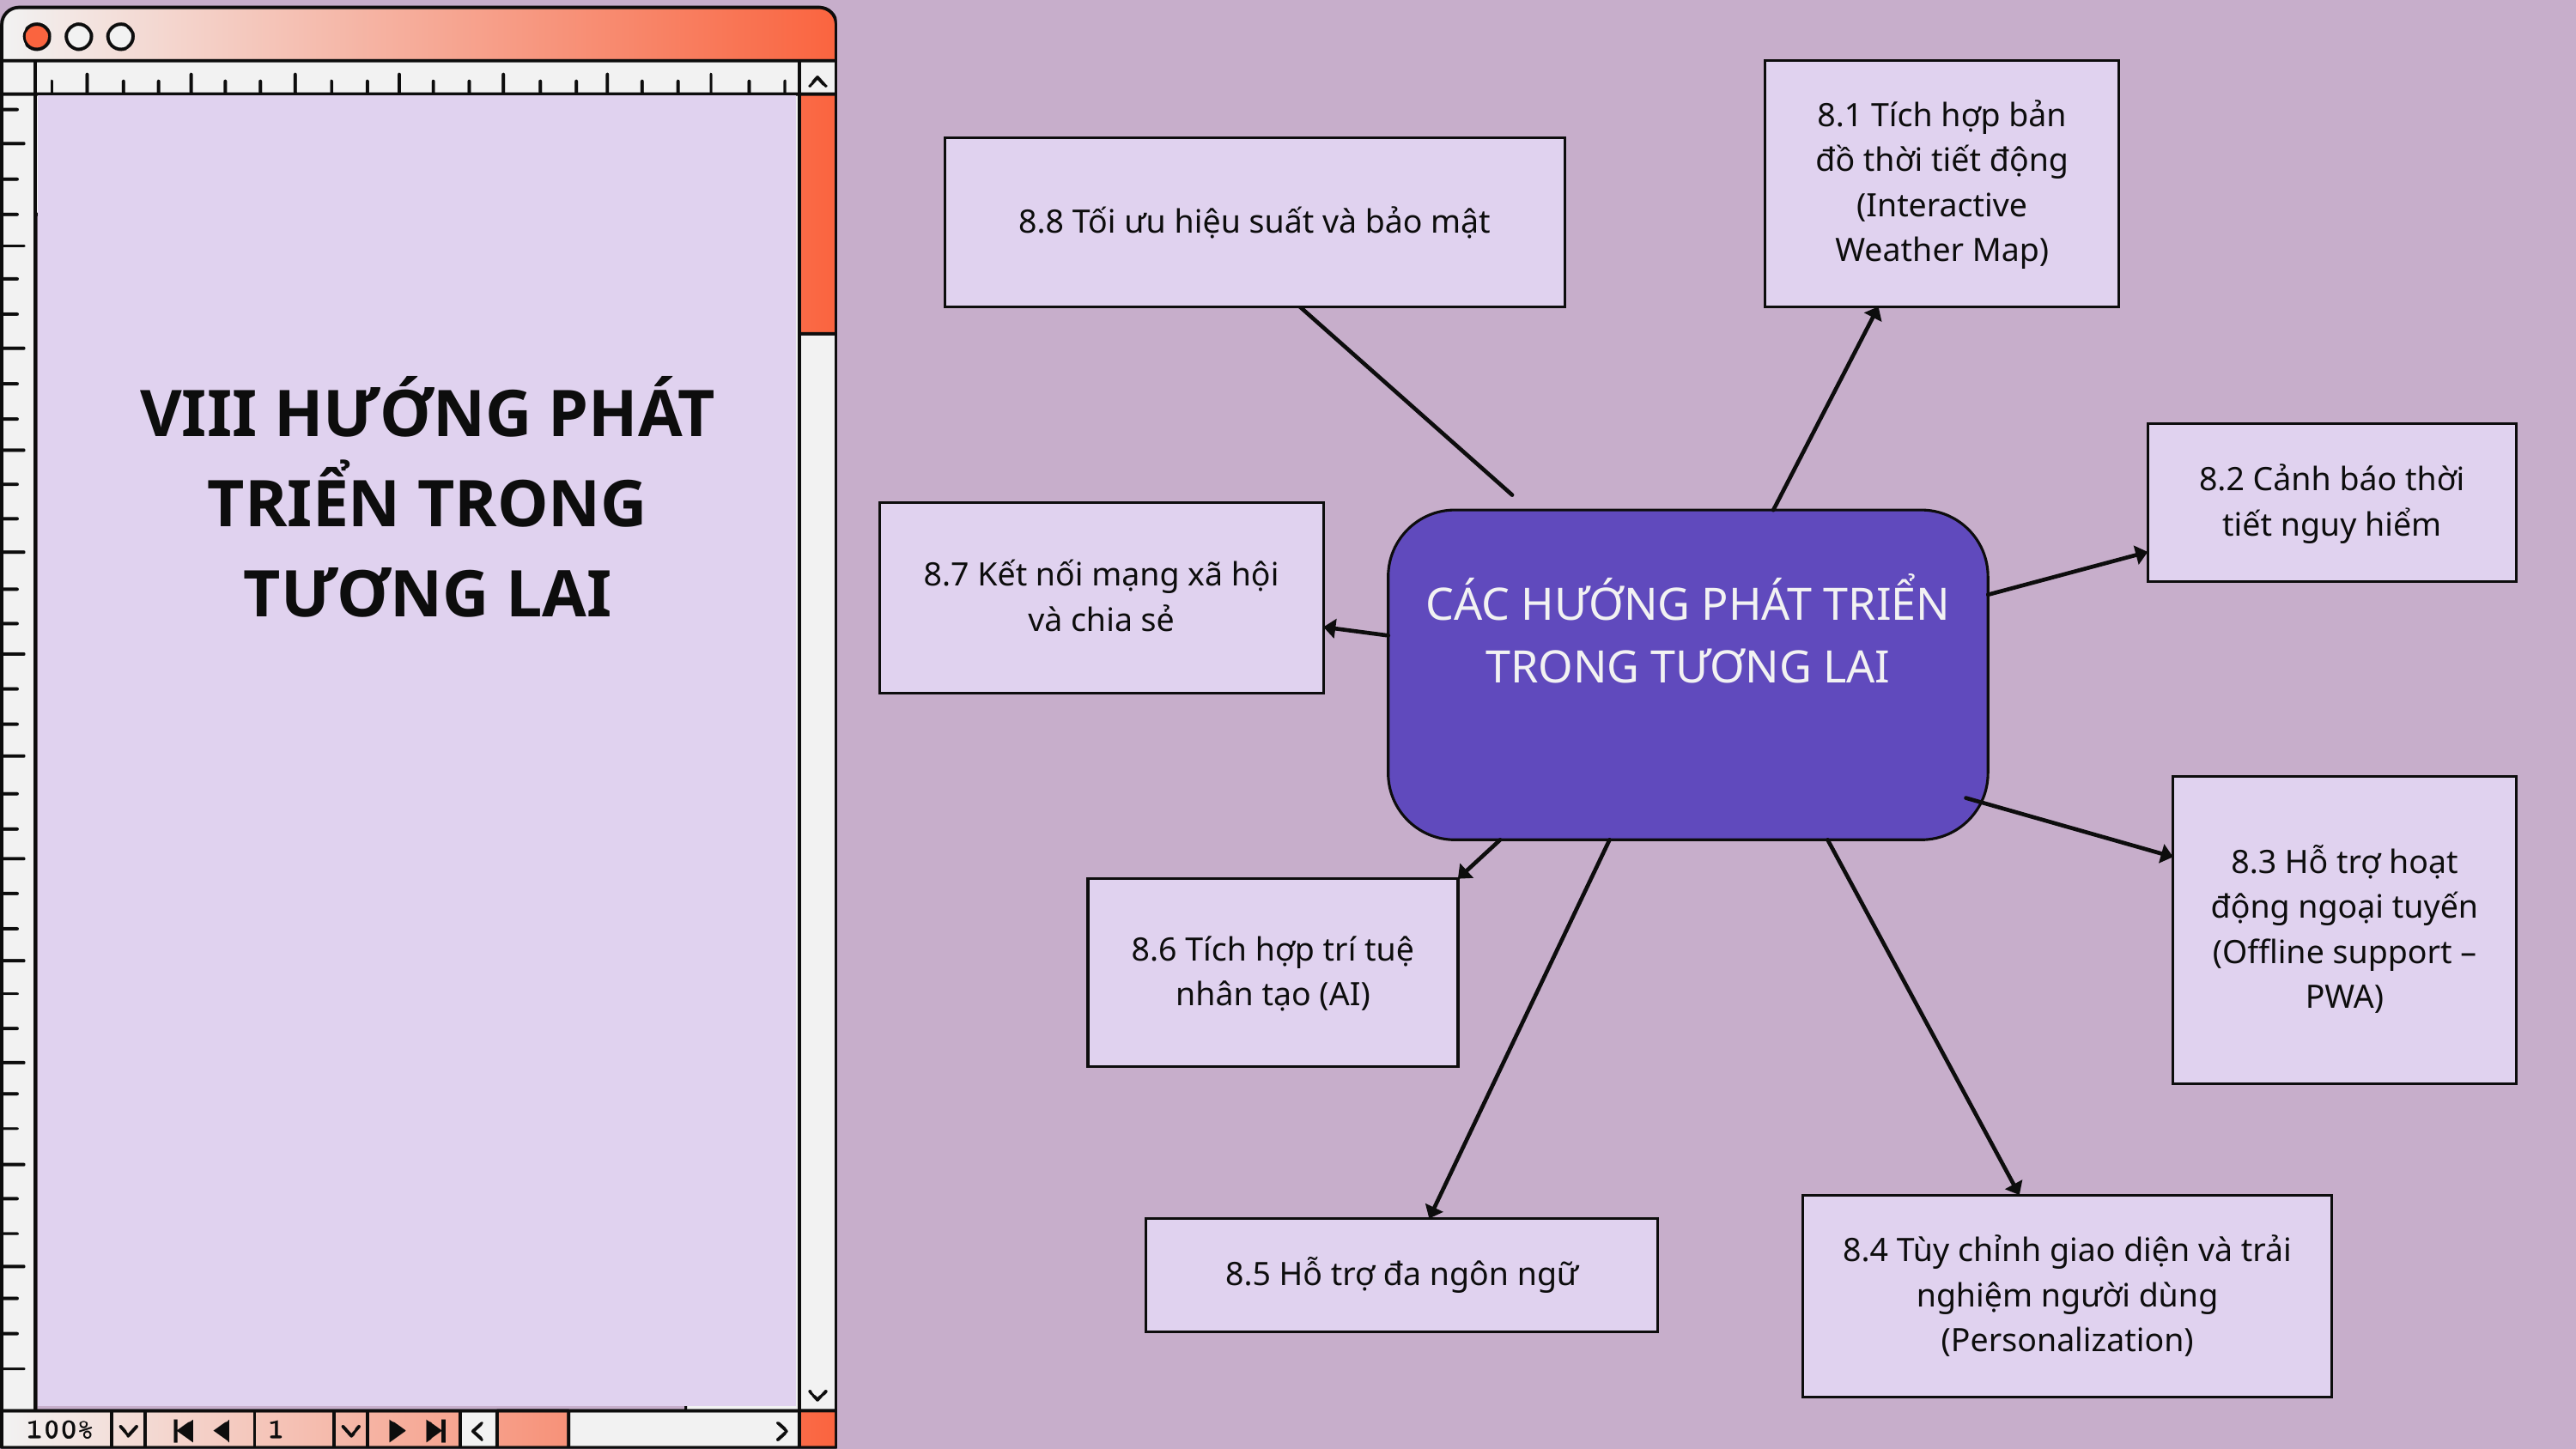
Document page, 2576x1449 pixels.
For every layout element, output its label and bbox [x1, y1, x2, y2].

text_box [1765, 59, 2119, 307]
text_box [878, 502, 1324, 694]
text_box [1425, 847, 1607, 1216]
text_box [1993, 805, 2168, 863]
text_box [1993, 546, 2142, 594]
text_box [1328, 619, 1383, 638]
text_box [0, 5, 837, 1449]
text_box [2147, 423, 2517, 582]
text_box [1145, 1218, 1659, 1333]
text_box [37, 94, 797, 1407]
text_box [1832, 847, 2022, 1193]
text_box [1087, 878, 1459, 1067]
text_box [1802, 1194, 2333, 1397]
text_box [944, 137, 1565, 307]
text_box [2172, 776, 2517, 1084]
text_box [1458, 847, 1492, 879]
text_box [1388, 509, 1989, 840]
text_box [1774, 314, 1882, 508]
